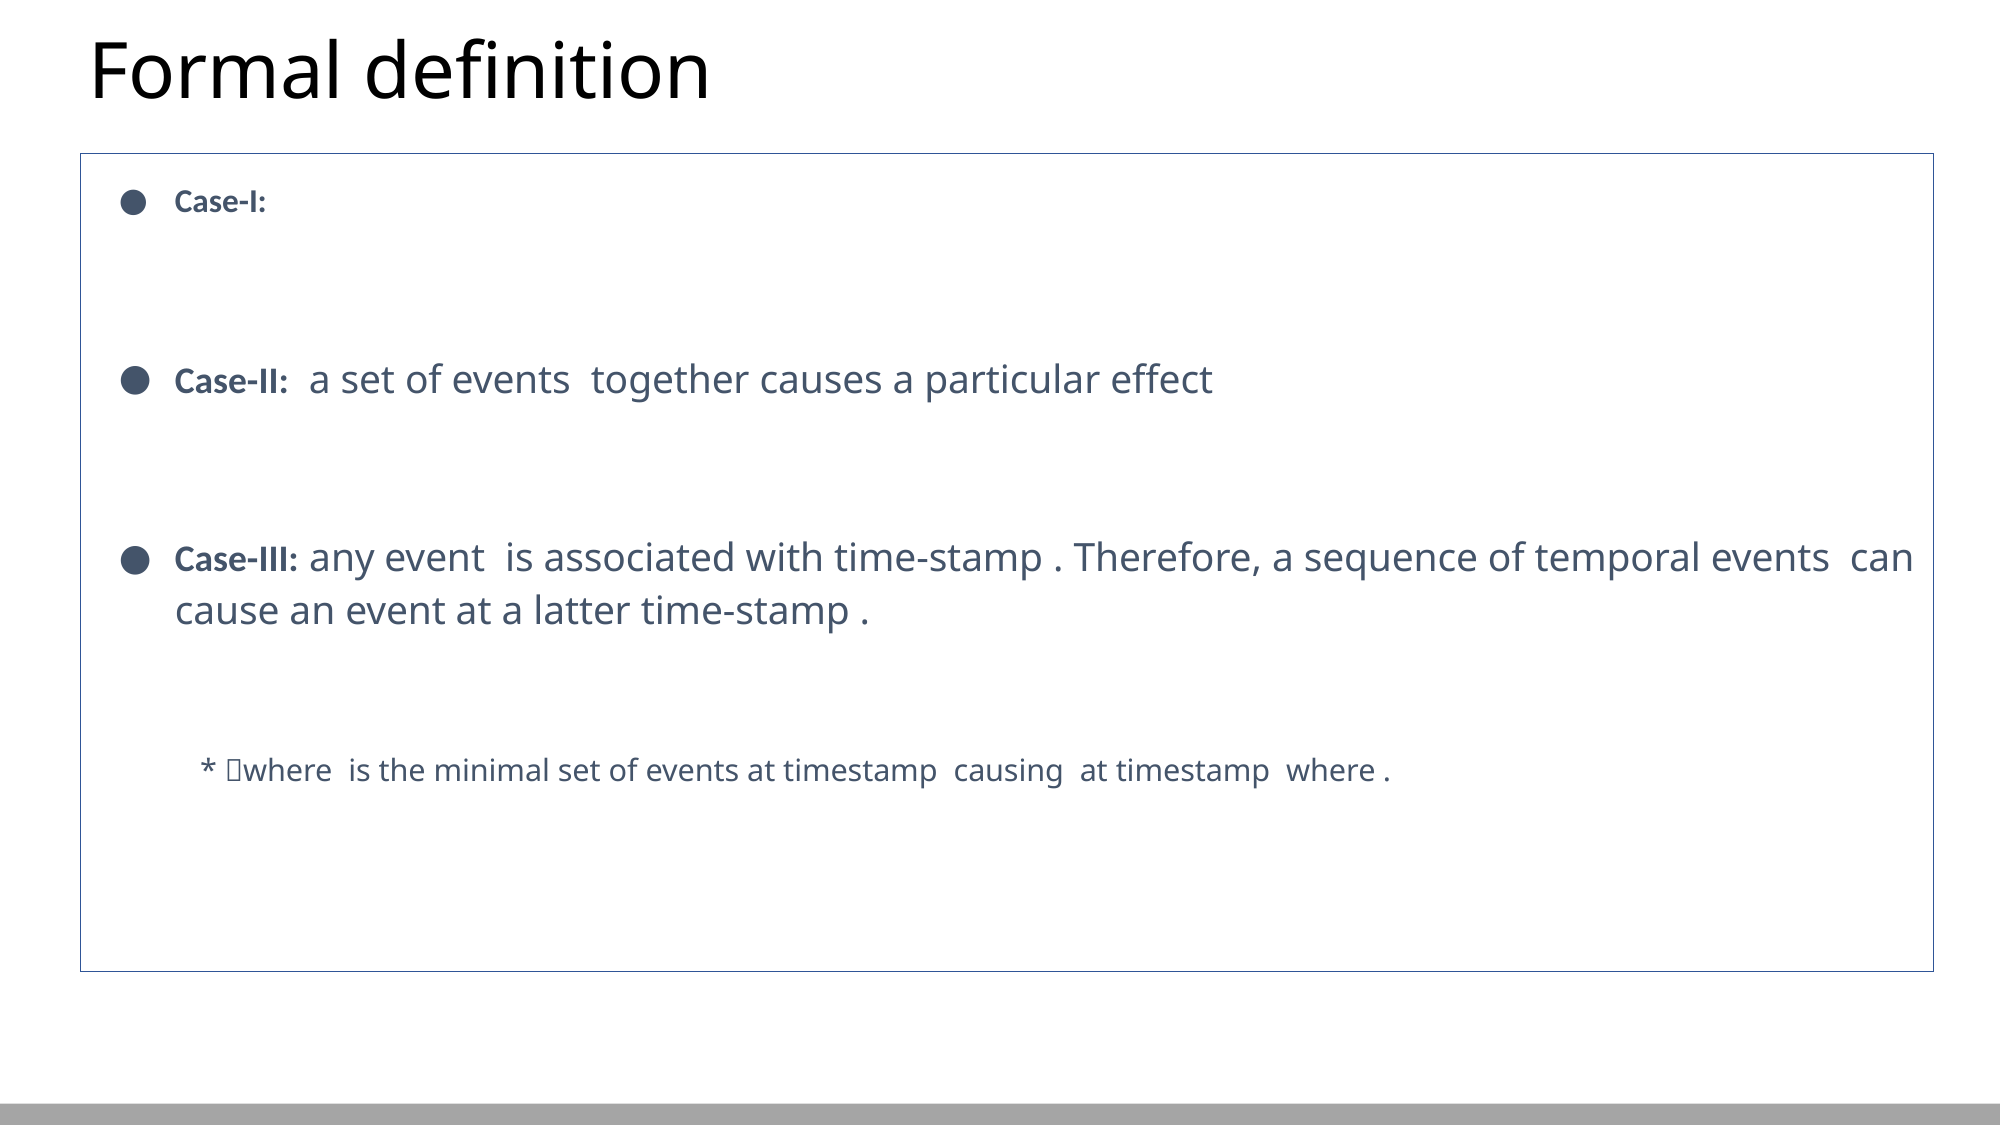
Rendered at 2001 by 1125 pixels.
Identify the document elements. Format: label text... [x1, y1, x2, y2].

title Formal definition [68, 11, 1932, 132]
